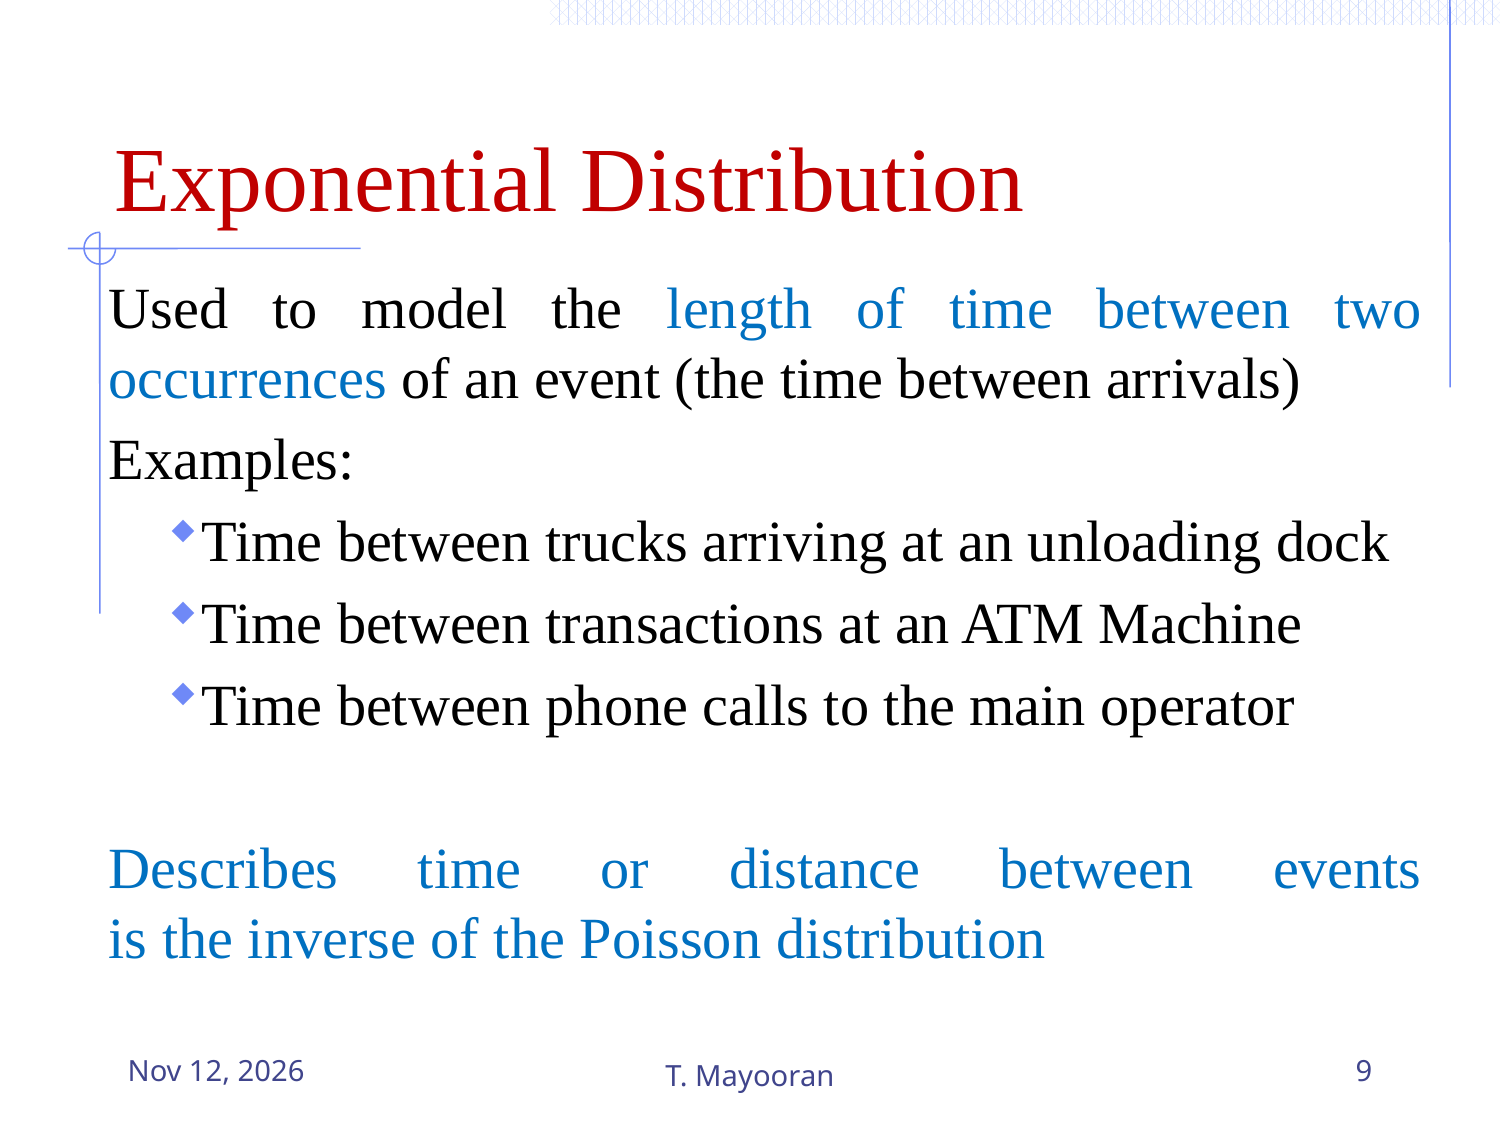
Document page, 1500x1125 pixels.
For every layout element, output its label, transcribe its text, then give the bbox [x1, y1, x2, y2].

title Exponential Distribution [99, 50, 1375, 238]
slide_number 9 [1074, 1024, 1388, 1101]
slide_number 9-Apr-23 [112, 1024, 426, 1101]
text_box Used to model the length of time between two occurrences of an event (the time between arrivals) Examples: Time between trucks arriving at an unloading dock Time between transactions at an ATM Machine Time between phone calls to the main operator Describes time or distance between events is the inverse of the Poisson distribution [93, 262, 1438, 938]
footer T. Mayooran [512, 1024, 988, 1101]
